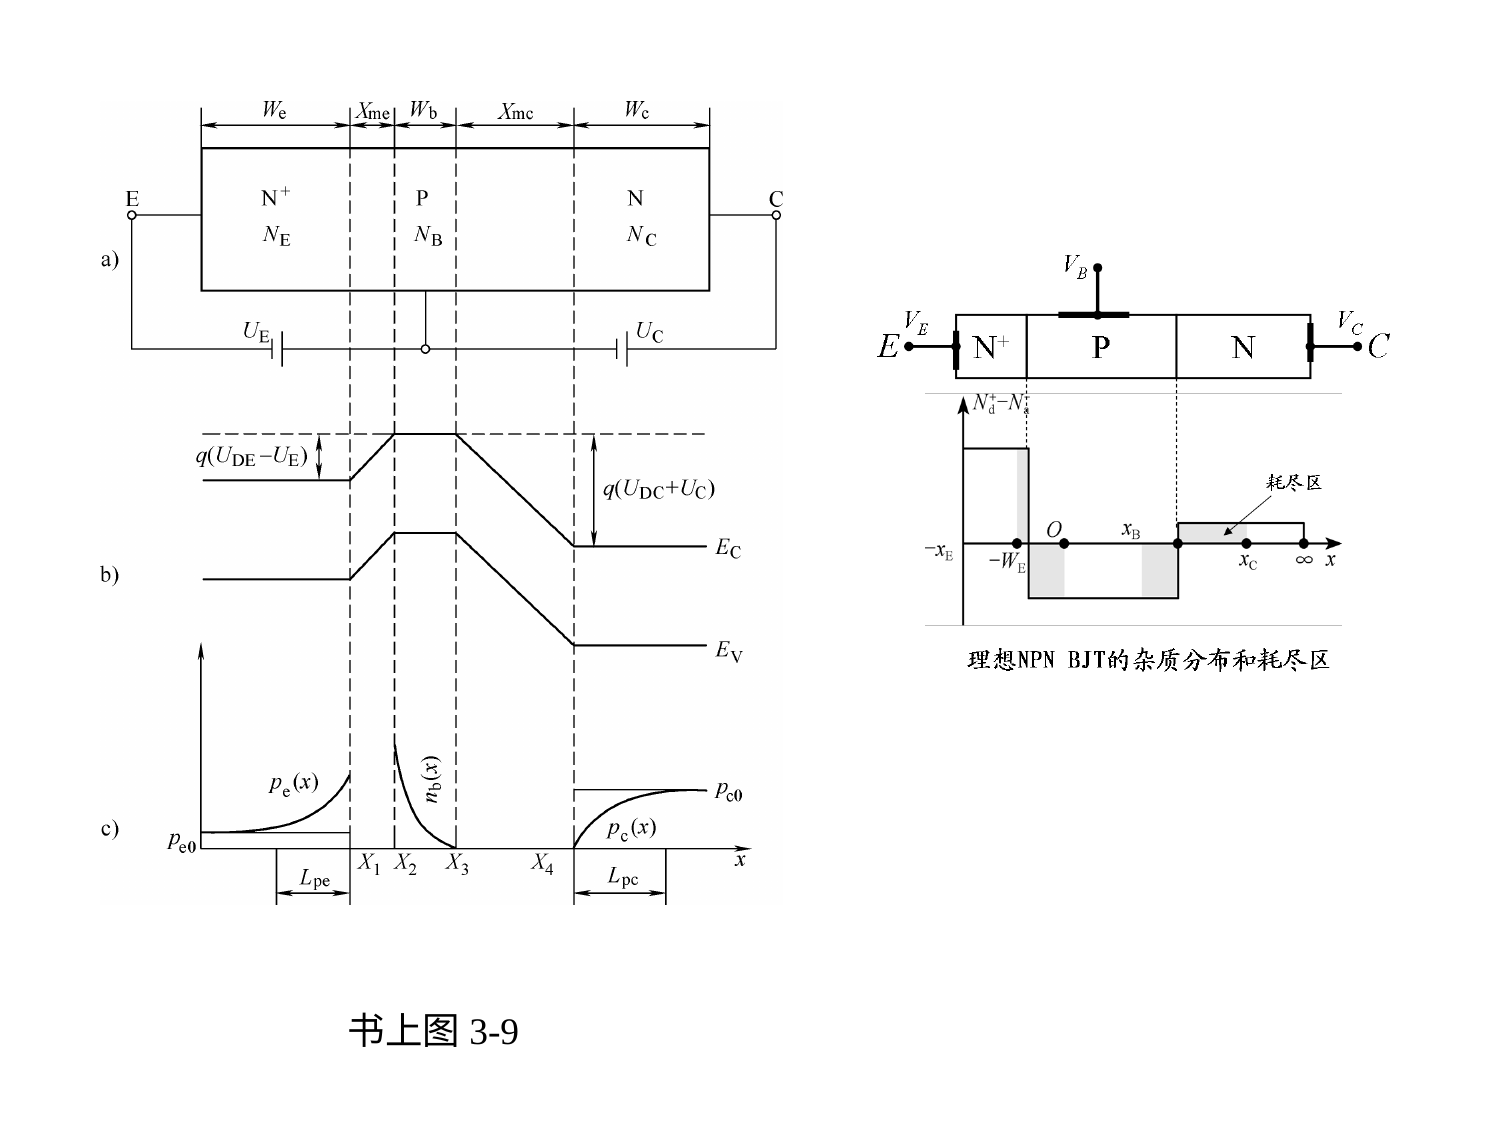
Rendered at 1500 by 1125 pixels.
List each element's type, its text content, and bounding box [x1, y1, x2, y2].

text_box 书上图3-9 [333, 999, 535, 1060]
picture [100, 101, 783, 905]
picture [868, 243, 1400, 678]
